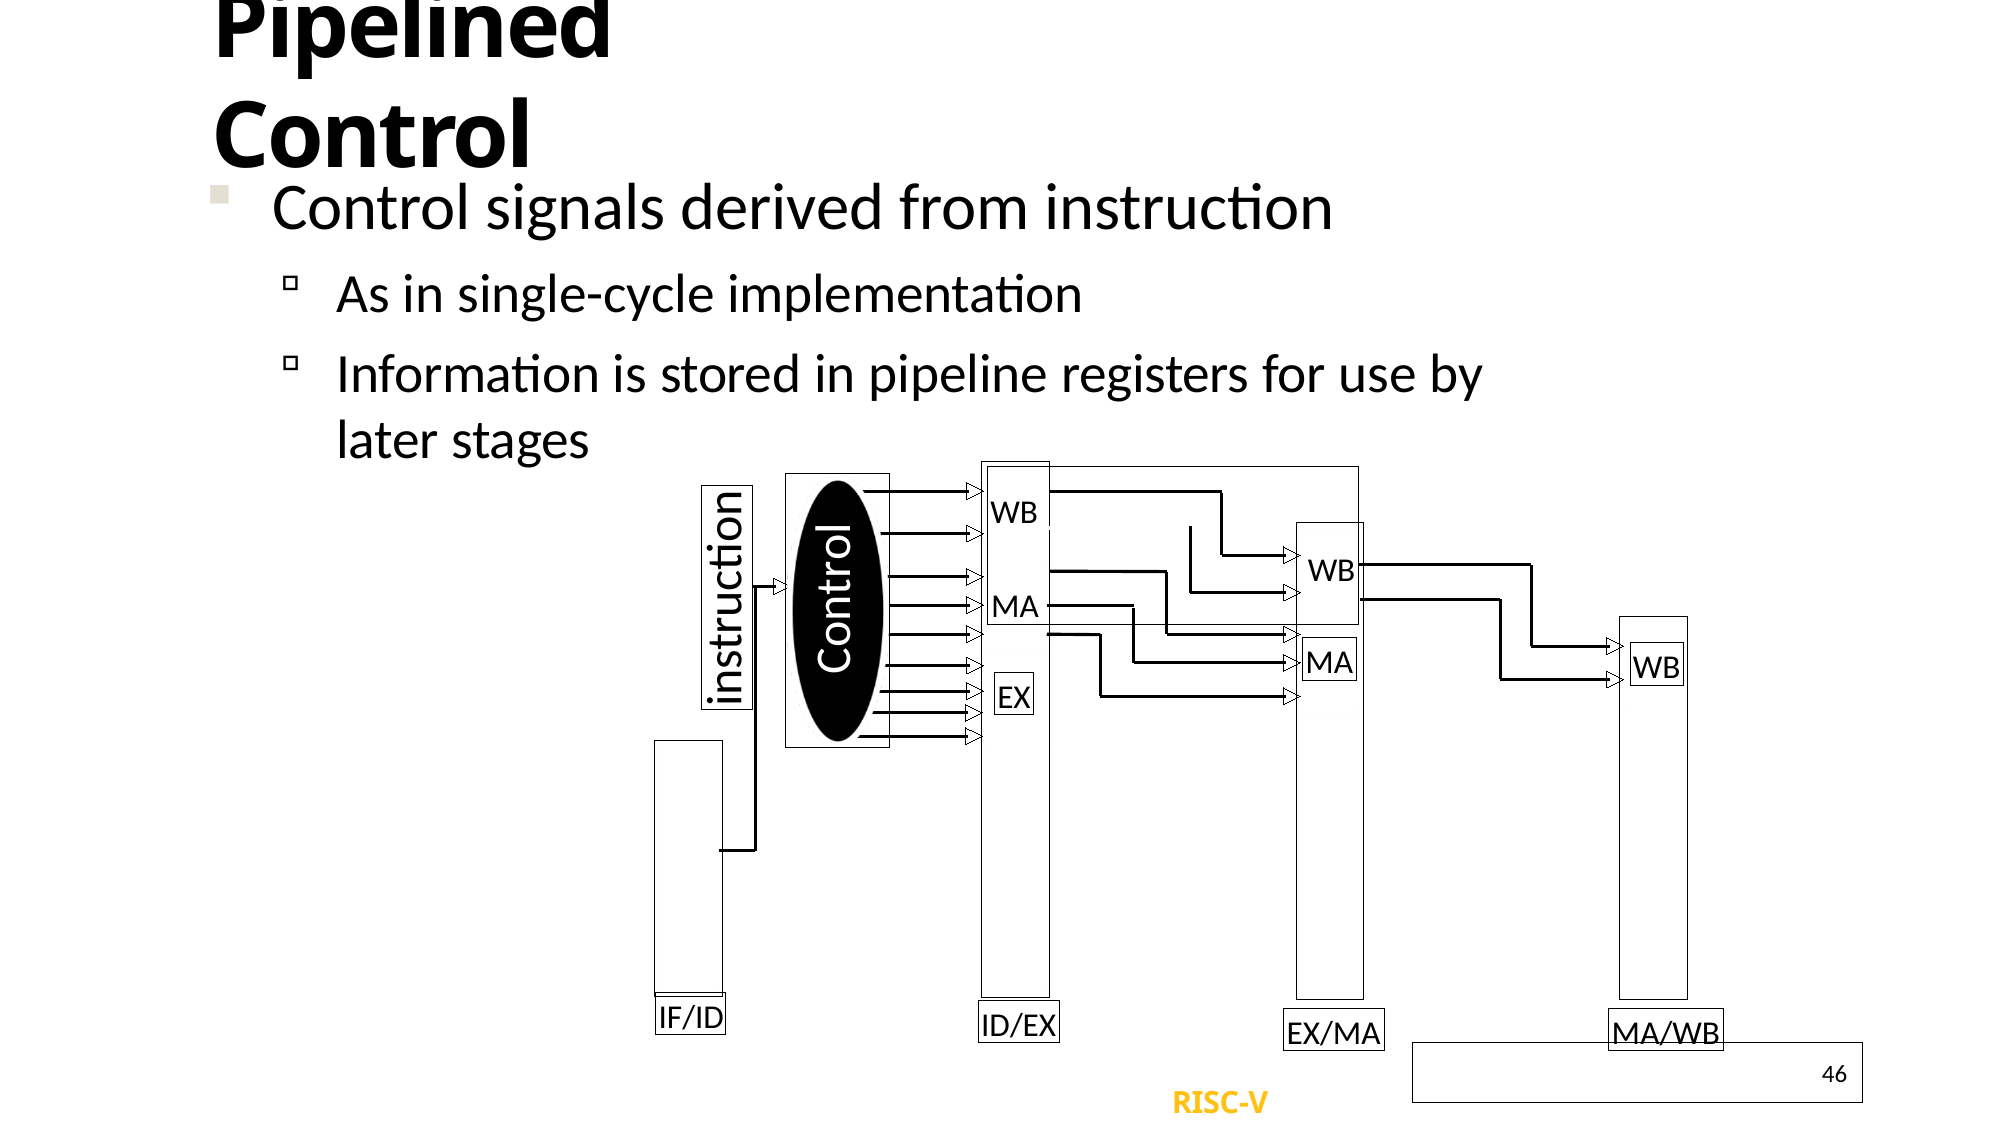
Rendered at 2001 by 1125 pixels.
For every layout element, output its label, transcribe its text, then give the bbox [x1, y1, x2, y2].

text_box Control signals derived from instruction As in single-cycle implementation Information is stored in pipeline registers for use by later stages [202, 143, 1501, 470]
text_box EX/MA [1283, 1008, 1385, 1051]
text_box IF/ID [655, 1001, 726, 1035]
slide_number 46 [1412, 1042, 1863, 1103]
text_box ID/EX [978, 1001, 1060, 1043]
text_box MA/WB [1608, 1008, 1724, 1042]
title Pipelined Control [209, 0, 826, 187]
text_box RISC-V (39) [1169, 1081, 1339, 1120]
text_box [654, 461, 1688, 1001]
